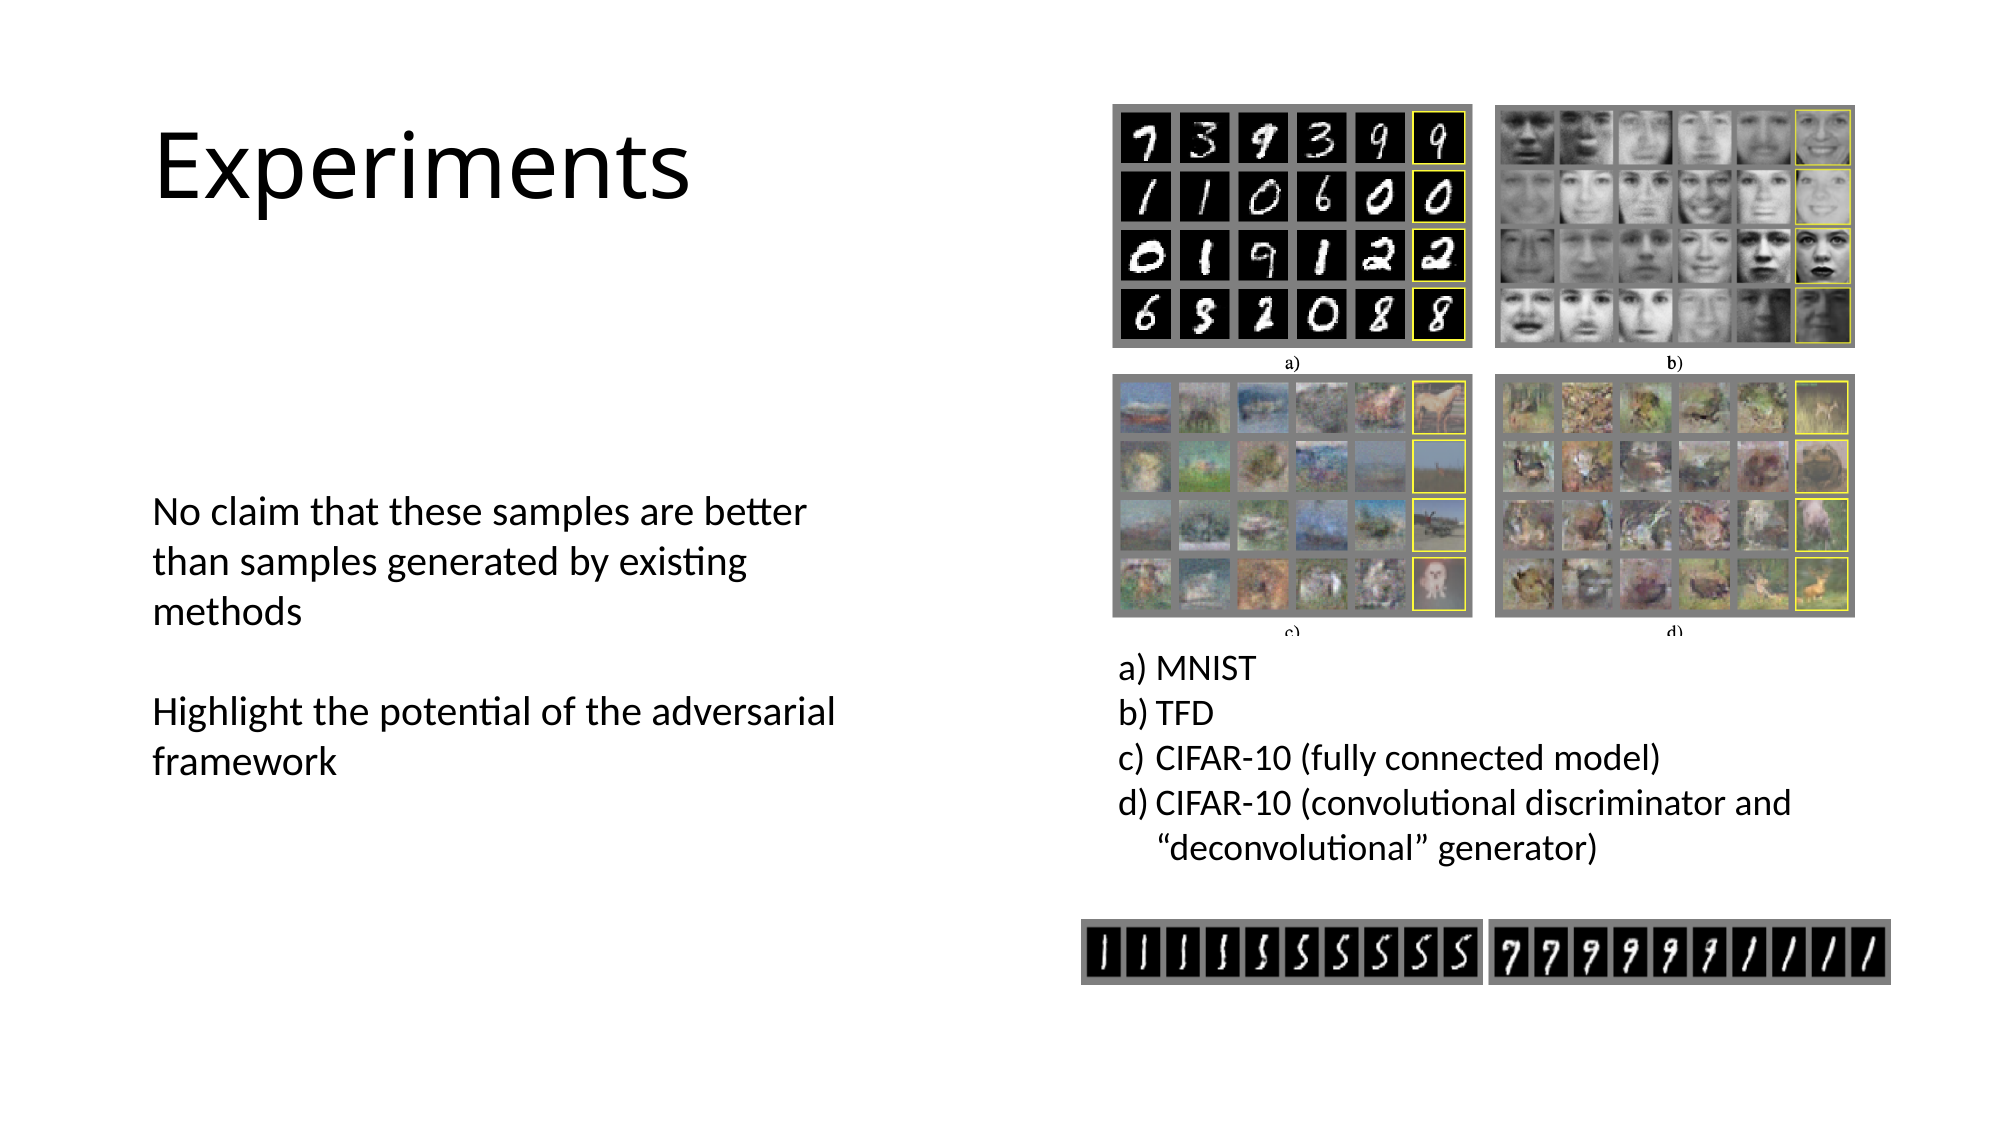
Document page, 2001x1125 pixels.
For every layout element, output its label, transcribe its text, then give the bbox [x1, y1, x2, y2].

title Experiments [137, 59, 1863, 278]
picture [1064, 901, 1902, 1025]
text_box MNIST TFD CIFAR-10 (fully connected model) CIFAR-10 (convolutional discriminator and “deconvolutional” generator) [1103, 636, 1863, 876]
text_box No claim that these samples are better than samples generated by existing methods Highlight the potential of the adversarial framework [137, 476, 897, 792]
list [1103, 100, 1863, 636]
